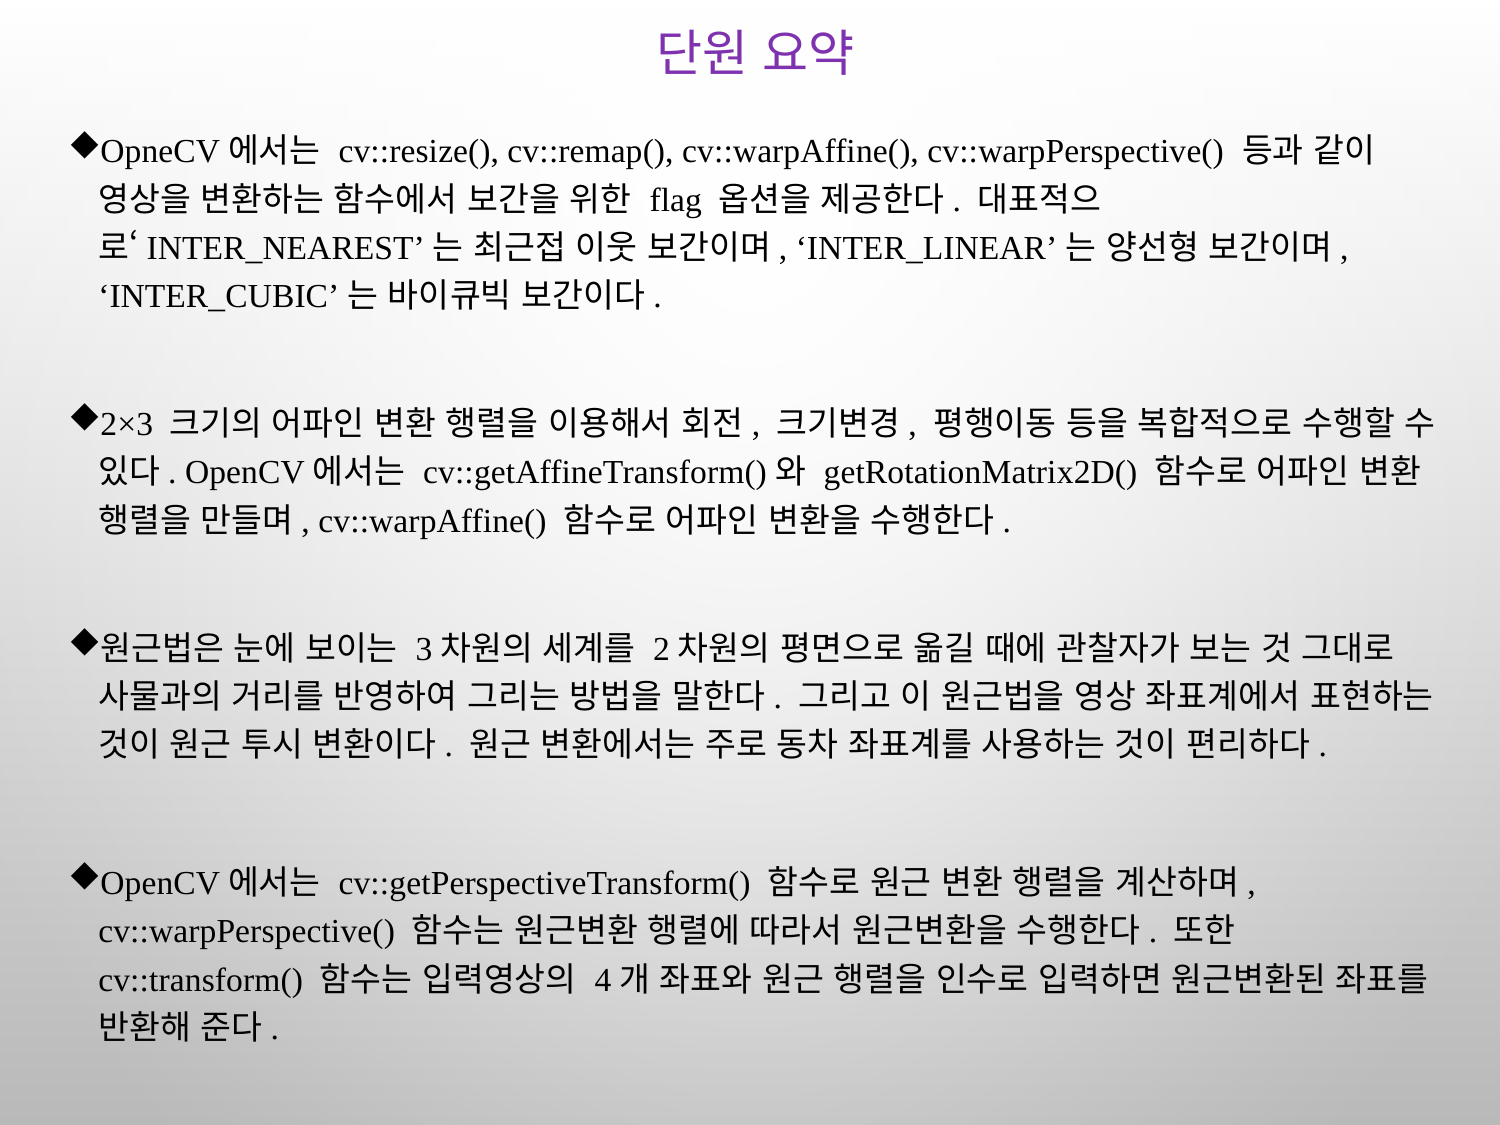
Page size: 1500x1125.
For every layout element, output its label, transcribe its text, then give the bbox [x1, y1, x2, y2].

title 단원 요약 [53, 4, 1459, 107]
list OpneCV에서는 cv::resize(), cv::remap(), cv::warpAffine(), cv::warpPerspective() 등과 같이 영상을 변환하는 함수에서 보간을 위한 flag 옵션을 제공한다. 대표적으로‘INTER_NEAREST’는 최근접 이웃 보간이며, ‘INTER_LINEAR’는 양선형 보간이며, ‘INTER_CUBIC’는 바이큐빅 보간이다. 2×3 크기의 어파인 변환 행렬을 이용해서 회전, 크기변경, 평행이동 등을 복합적으로 수행할 수 있다. OpenCV에서는 cv::getAffineTransform()와 getRotationMatrix2D() 함수로 어파인 변환 행렬을 만들며, cv::warpAffine() 함수로 어파인 변환을 수행한다. 원근법은 눈에 보이는 3차원의 세계를 2차원의 평면으로 옮길 때에 관찰자가 보는 것 그대로 사물과의 거리를 반영하여 그리는 방법을 말한다. 그리고 이 원근법을 영상 좌표계에서 표현하는 것이 원근 투시 변환이다. 원근 변환에서는 주로 동차 좌표계를 사용하는 것이 편리하다. OpenCV에서는 cv::getPerspectiveTransform() 함수로 원근 변환 행렬을 계산하며, cv::warpPerspective() 함수는 원근변환 행렬에 따라서 원근변환을 수행한다. 또한 cv::transform() 함수는 입력영상의 4개 좌표와 원근 행렬을 인수로 입력하면 원근변환된 좌표를 반환해 준다. [53, 113, 1459, 1102]
picture [0, 0, 1500, 1125]
